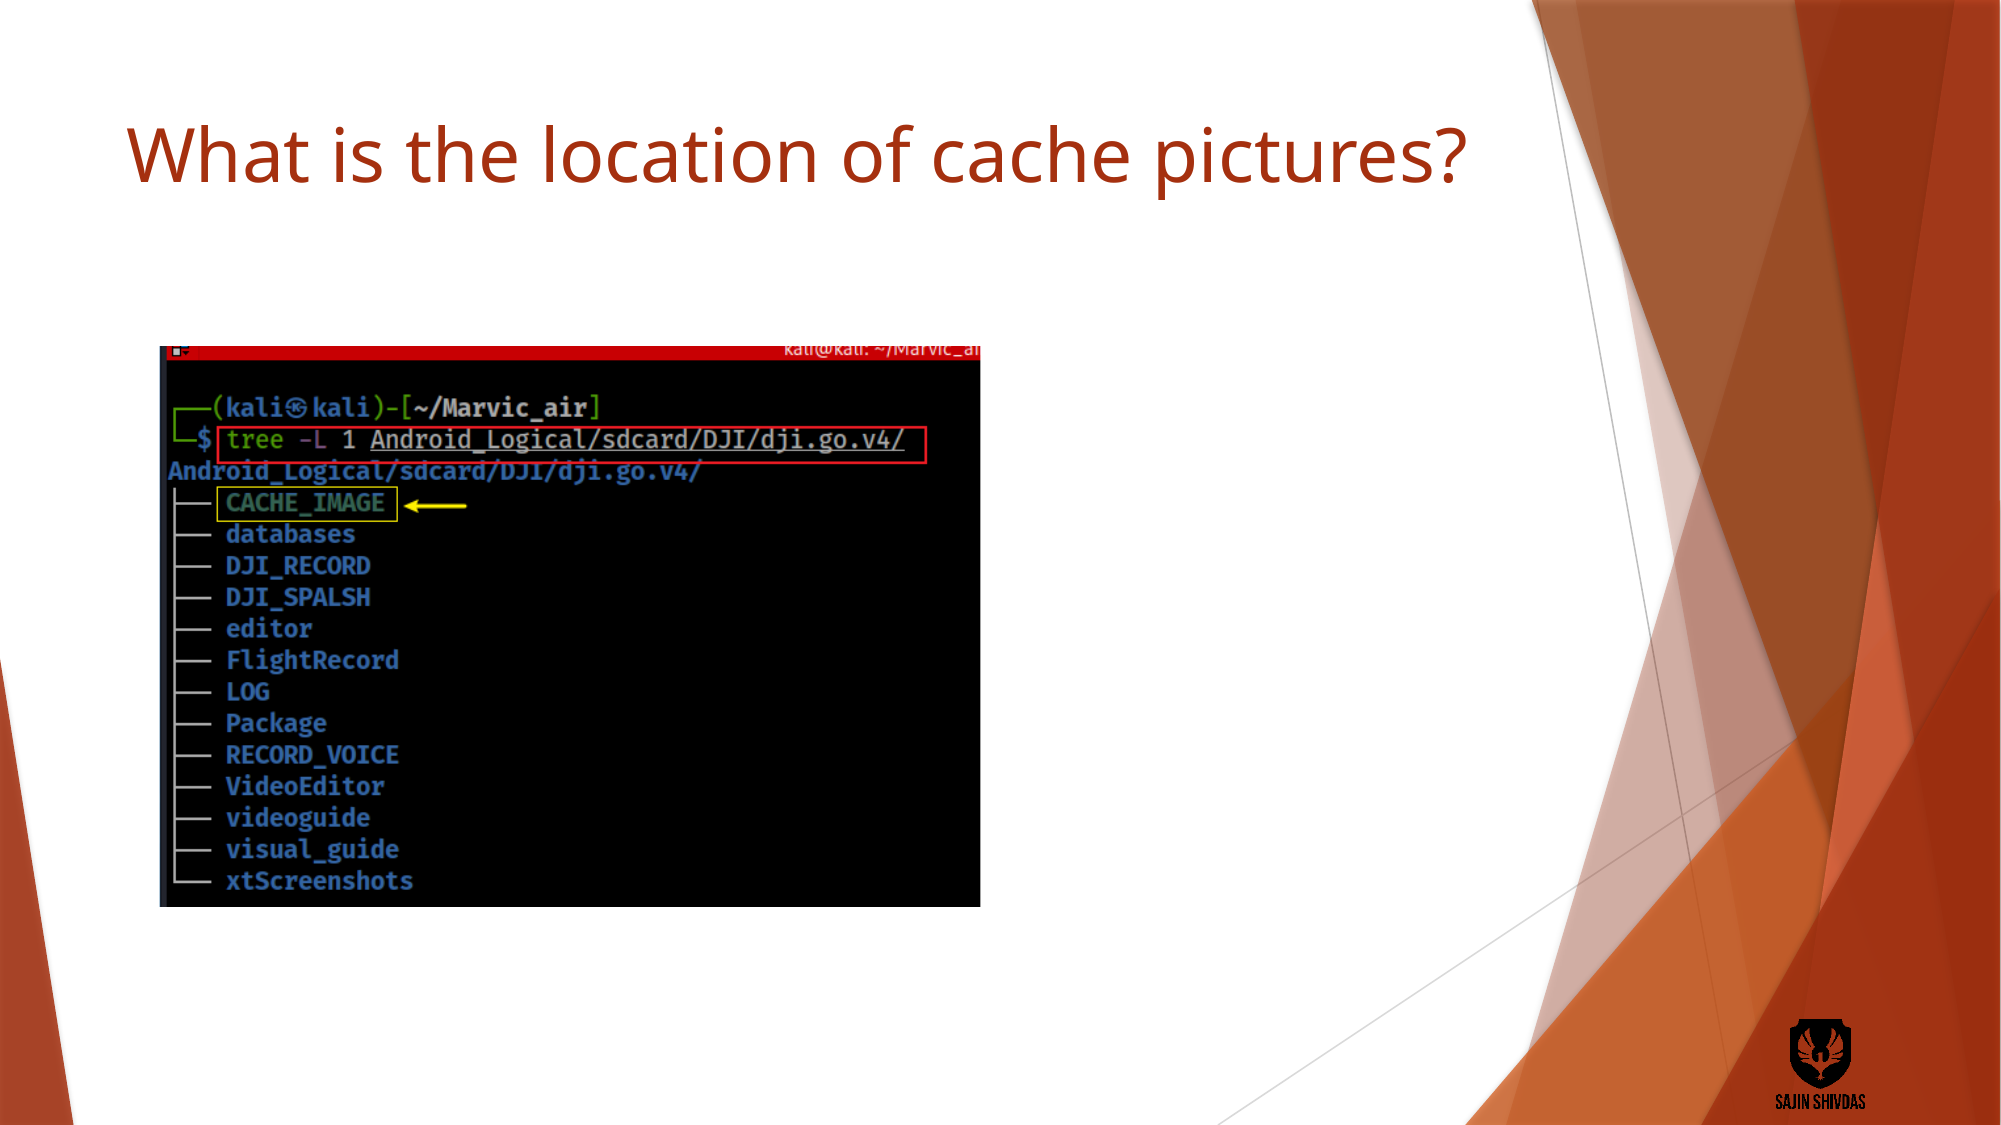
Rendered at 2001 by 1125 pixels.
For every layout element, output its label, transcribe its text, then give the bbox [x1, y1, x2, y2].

picture [159, 346, 981, 908]
title What is the location of cache pictures? [111, 99, 1522, 317]
picture [1765, 1009, 1878, 1121]
